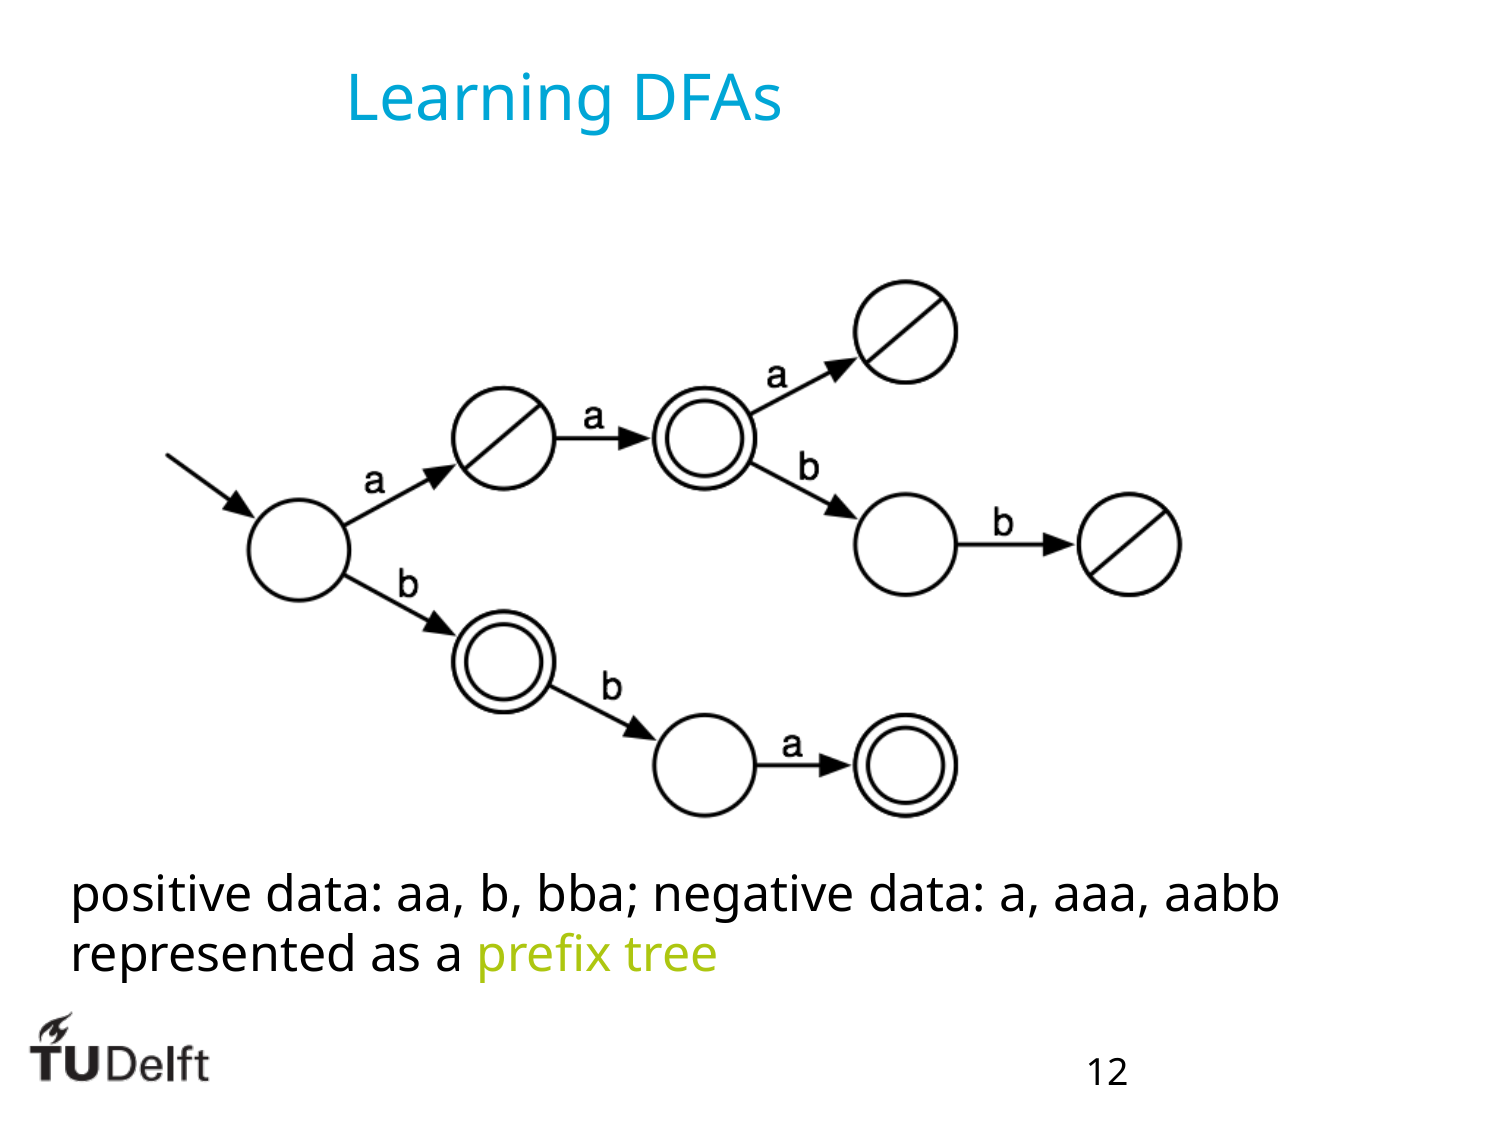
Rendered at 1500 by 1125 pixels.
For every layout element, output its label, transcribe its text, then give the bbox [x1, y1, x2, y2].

slide_number 12 [1075, 1042, 1425, 1103]
title Learning DFAs [345, 55, 1500, 231]
picture [157, 274, 1184, 821]
text_box positive data: aa, b, bba; negative data: a, aaa, aabb represented as a prefix tree [70, 847, 1429, 995]
